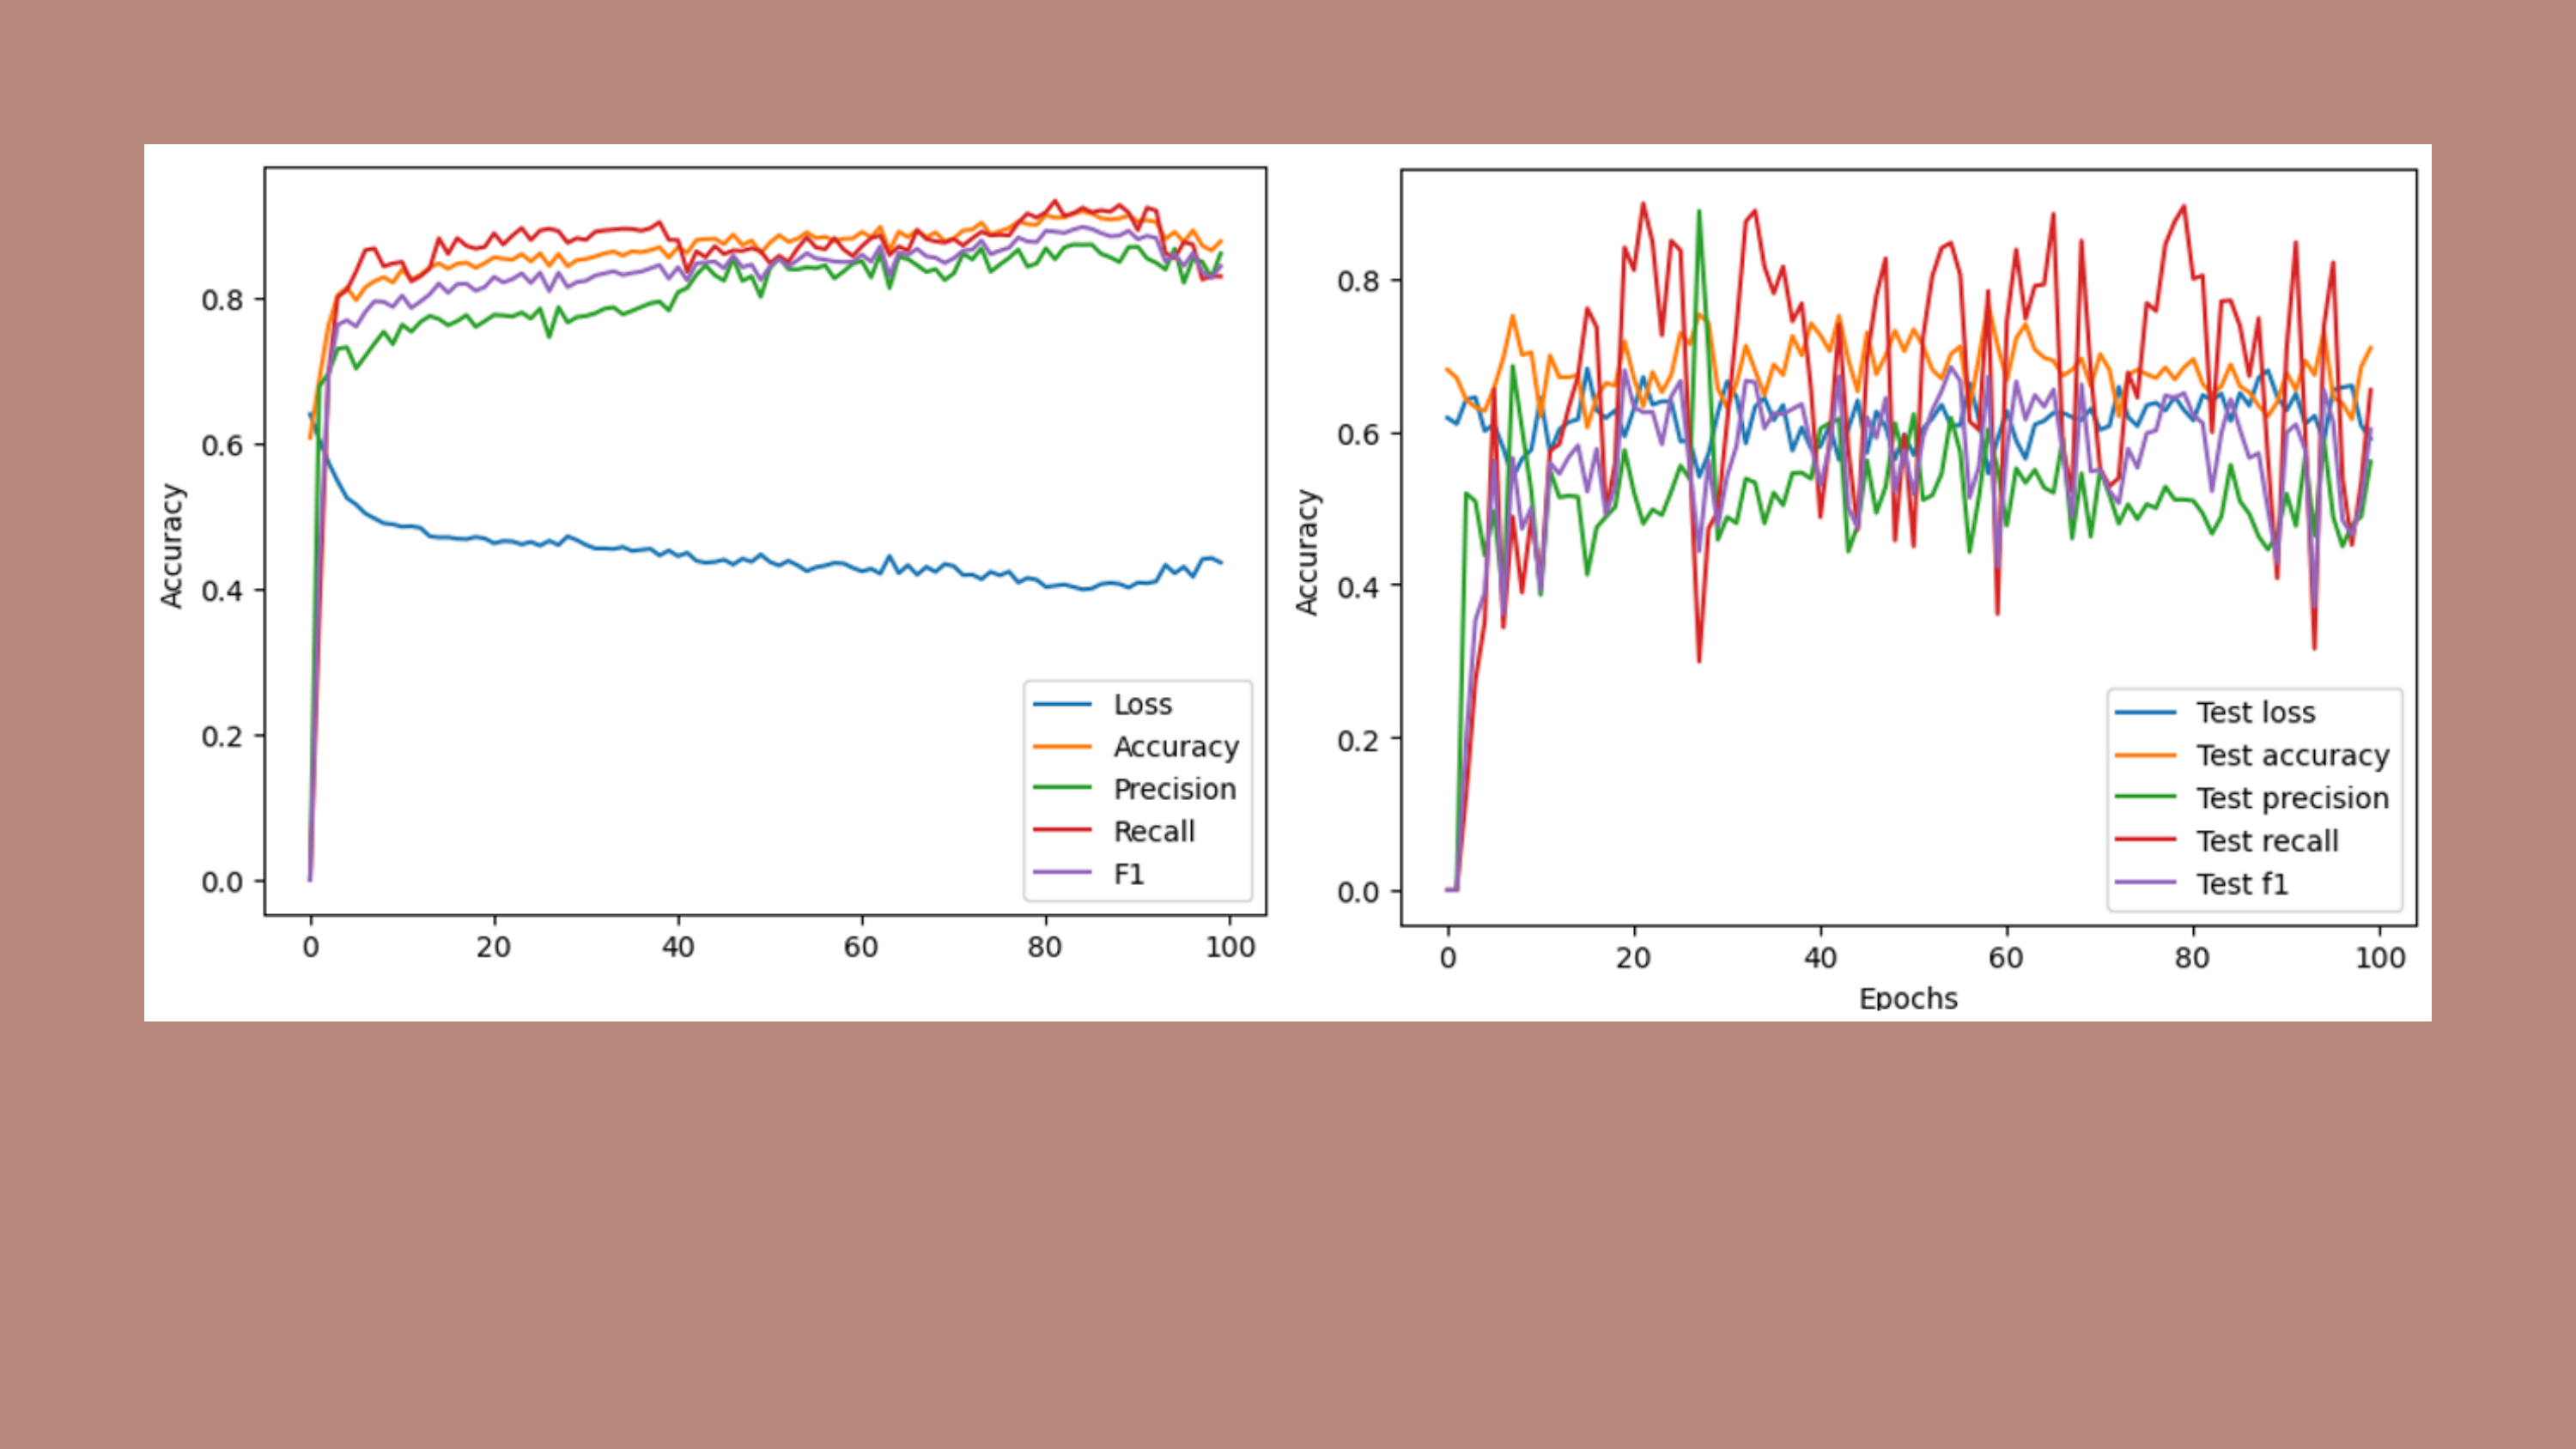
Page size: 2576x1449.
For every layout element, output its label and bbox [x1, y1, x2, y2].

picture [144, 144, 2432, 1022]
